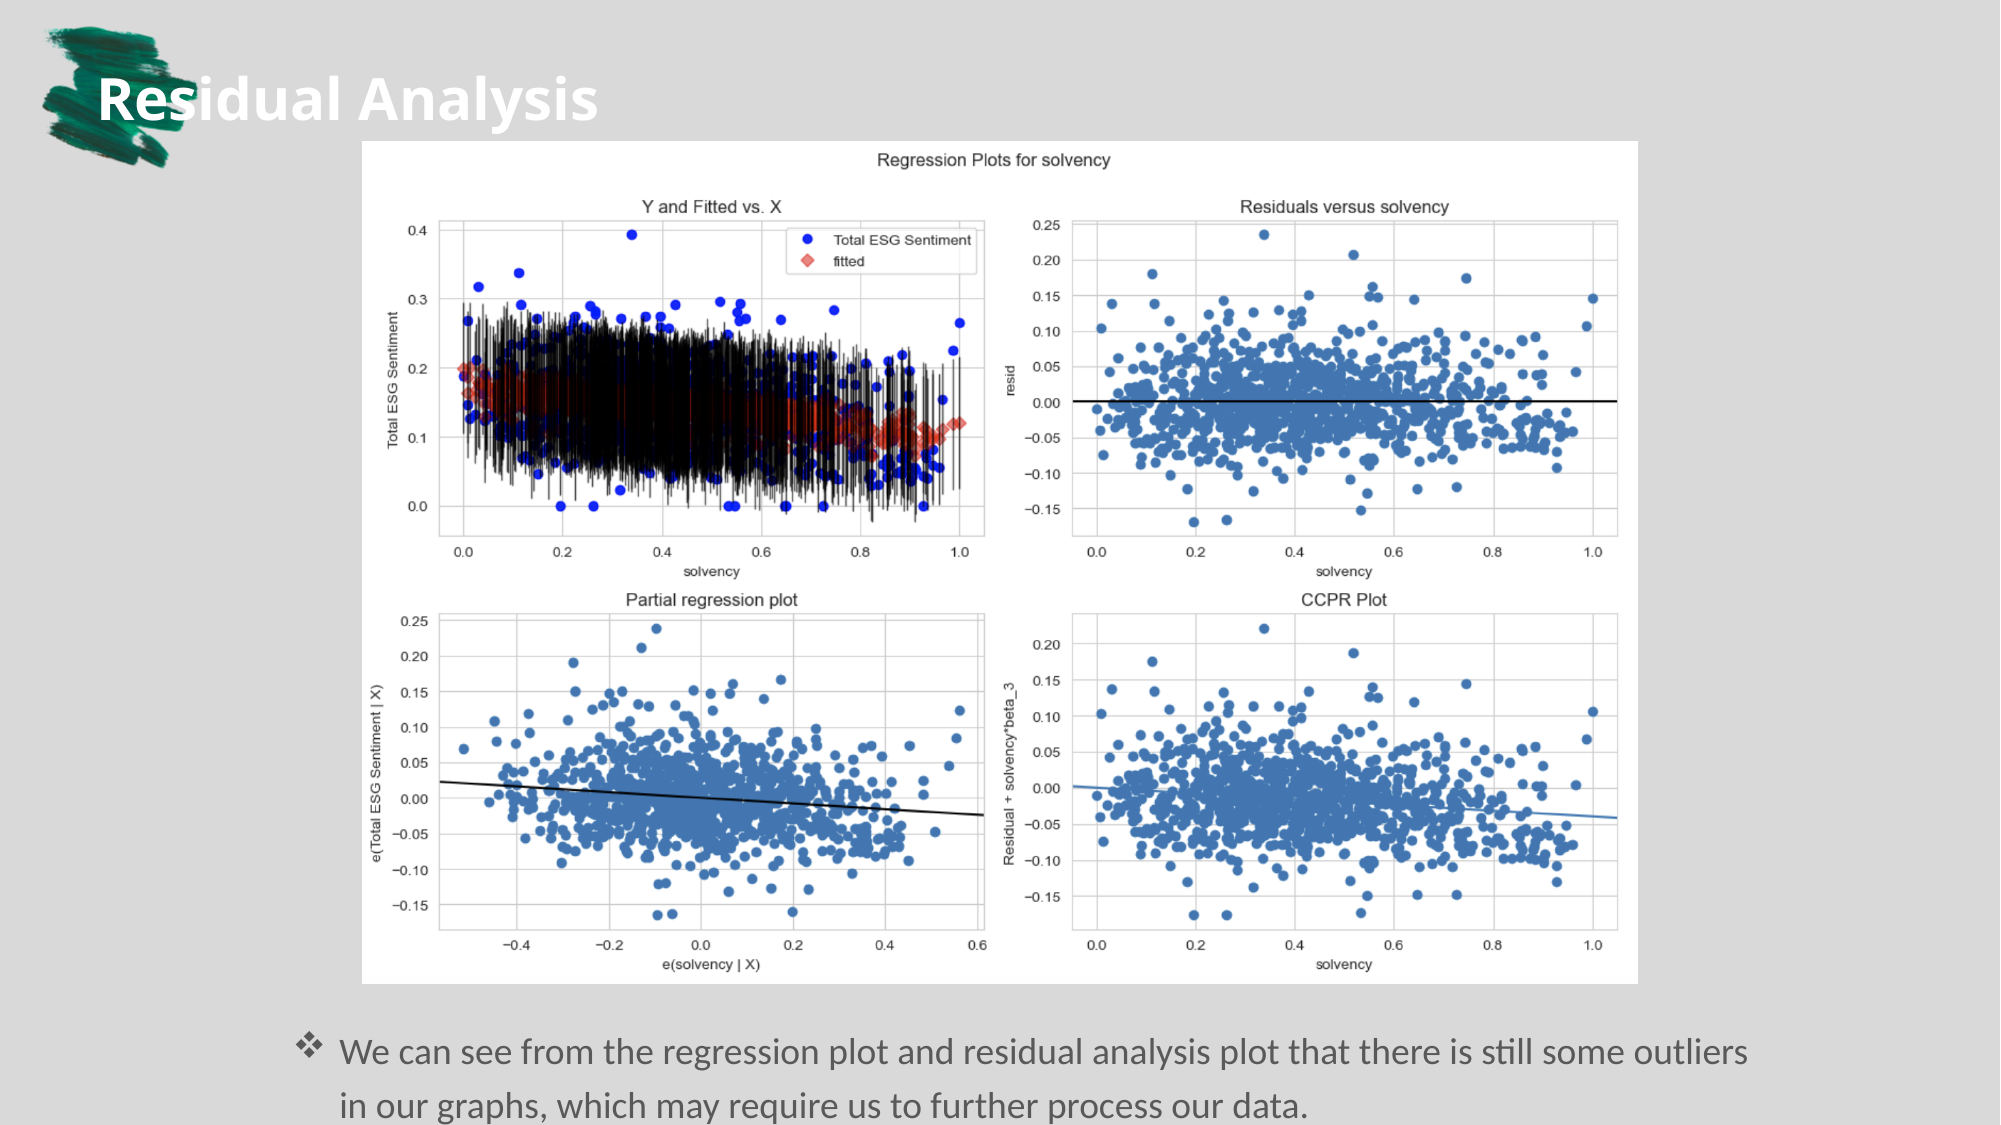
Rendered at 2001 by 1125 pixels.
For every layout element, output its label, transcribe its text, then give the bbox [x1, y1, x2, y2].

picture [42, 26, 199, 169]
picture [362, 141, 1638, 984]
text_box We can see from the regression plot and residual analysis plot that there is still some outliers in our graphs, which may require us to further process our data. [277, 1010, 1776, 1125]
text_box Residual Analysis [199, 54, 793, 140]
